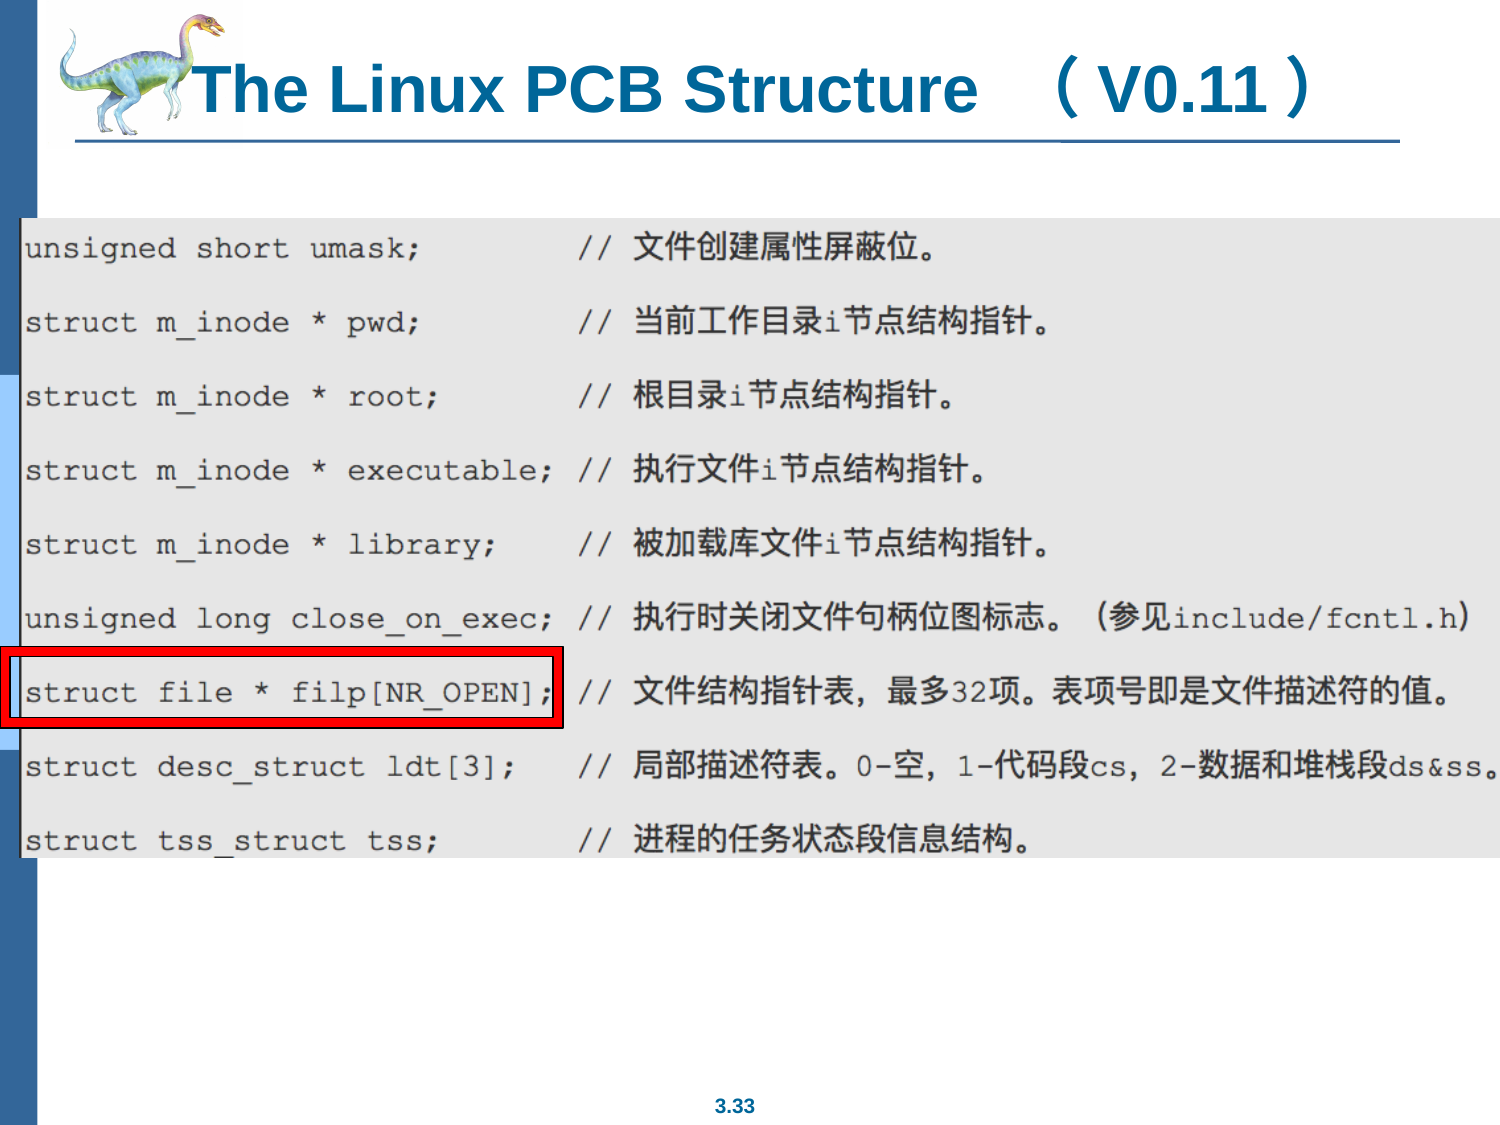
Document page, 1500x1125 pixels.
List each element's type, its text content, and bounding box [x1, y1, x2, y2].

picture [18, 218, 1500, 859]
text_box The Linux PCB Structure （V0.11） [96, 38, 1446, 134]
text_box [0, 646, 13, 728]
picture [46, 0, 243, 149]
